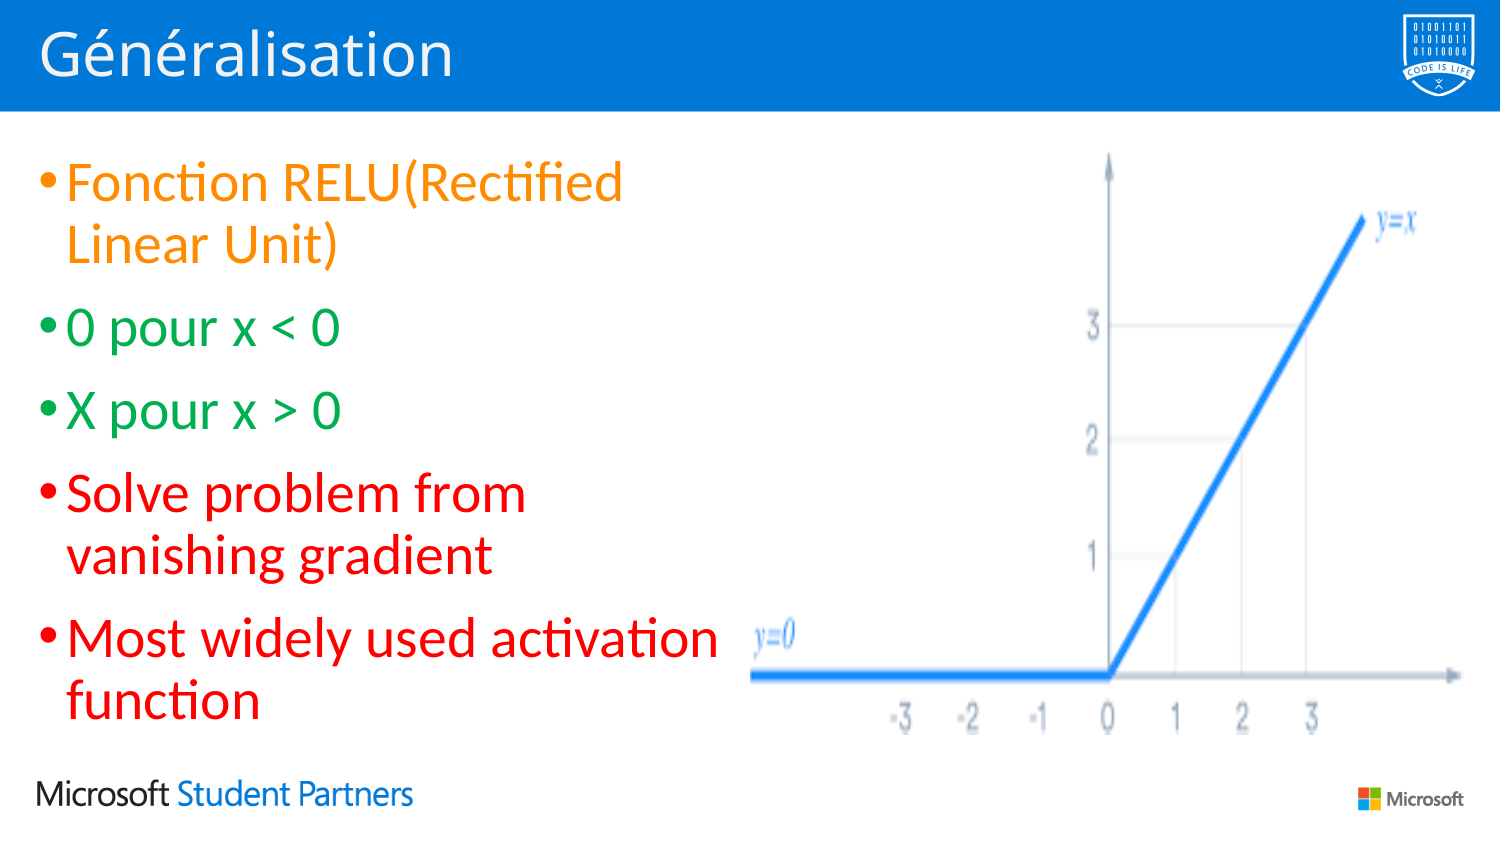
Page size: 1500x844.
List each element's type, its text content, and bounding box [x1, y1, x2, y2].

list Fonction RELU(Rectified Linear Unit) 0 pour x < 0 X pour x > 0 Solve problem from vanishing gradient Most widely used activation function [38, 151, 750, 735]
title Généralisation [38, 23, 1285, 90]
picture [0, 0, 1500, 844]
